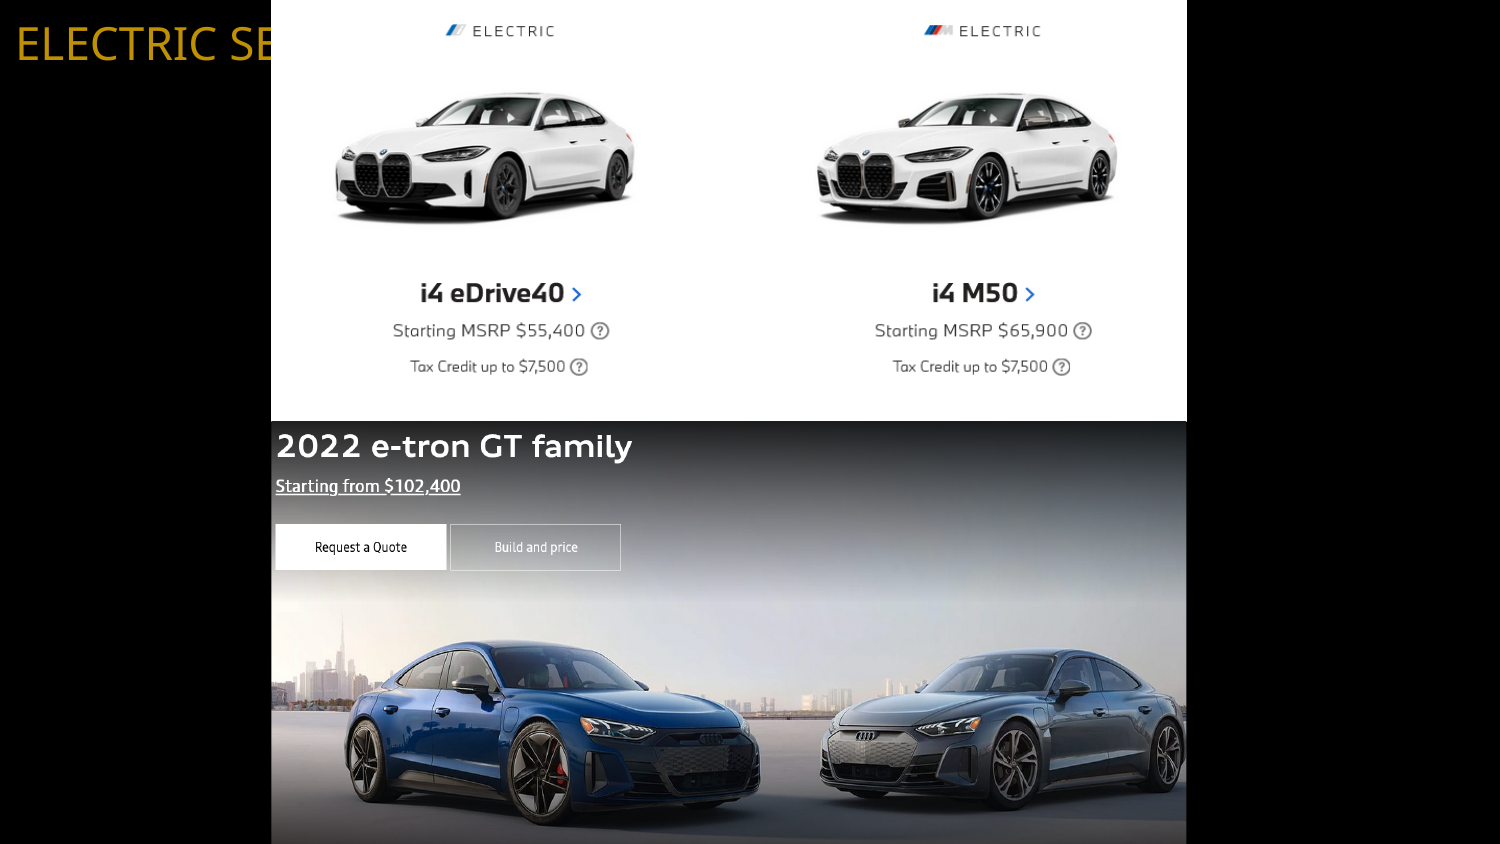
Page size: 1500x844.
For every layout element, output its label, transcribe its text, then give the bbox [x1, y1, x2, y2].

picture [271, 0, 1187, 844]
text_box ELECTRIC SEDANS [0, 0, 269, 85]
